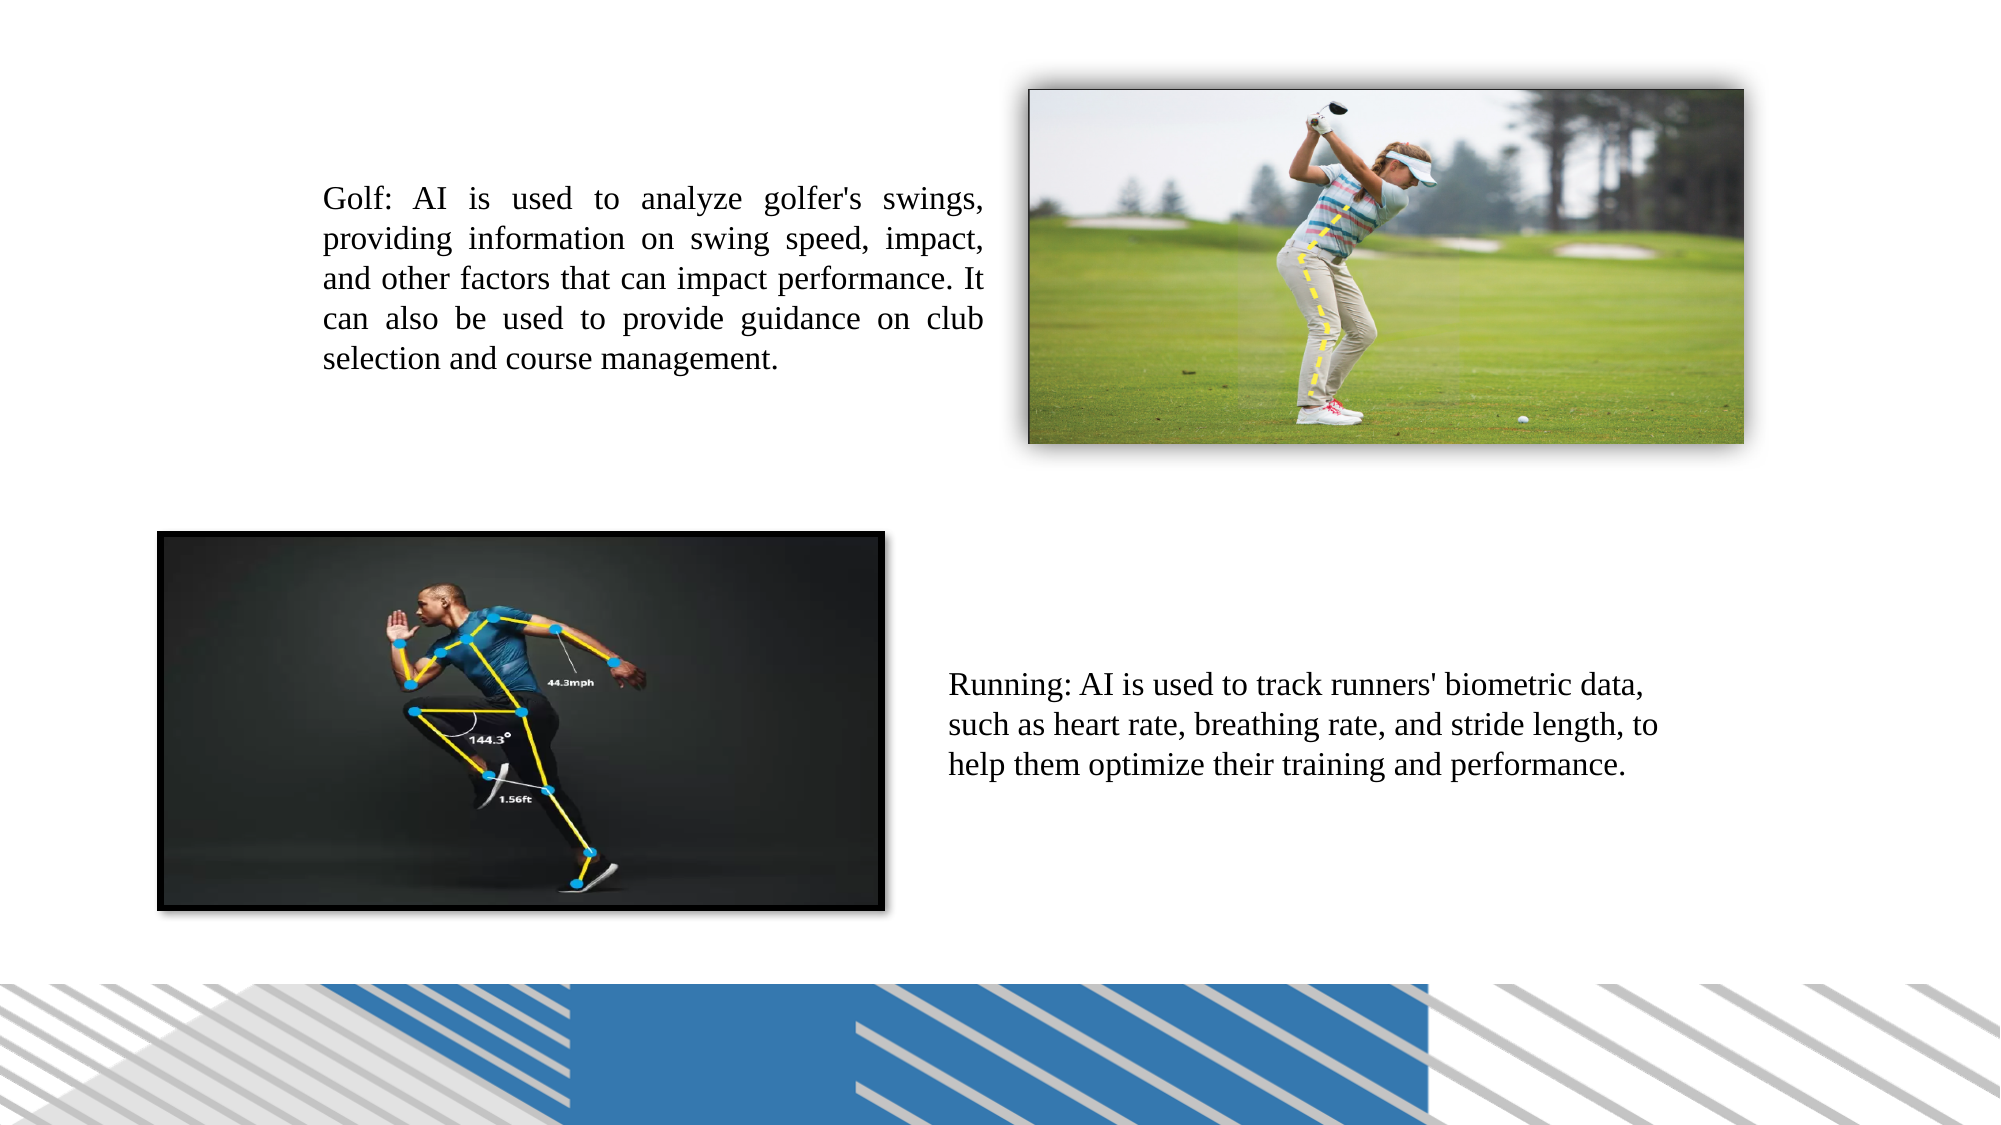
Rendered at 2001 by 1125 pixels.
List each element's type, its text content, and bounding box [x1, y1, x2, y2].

text_box Running: AI is used to track runners' biometric data, such as heart rate, breathing rate, and stride length, to help them optimize their training and performance. [933, 655, 1693, 830]
text_box Golf: AI is used to analyze golfer's swings, providing information on swing speed, impact, and other factors that can impact performance. It can also be used to provide guidance on club selection and course management. [308, 169, 1000, 424]
picture [0, 984, 2000, 1125]
picture [163, 537, 879, 905]
picture [1028, 89, 1744, 444]
